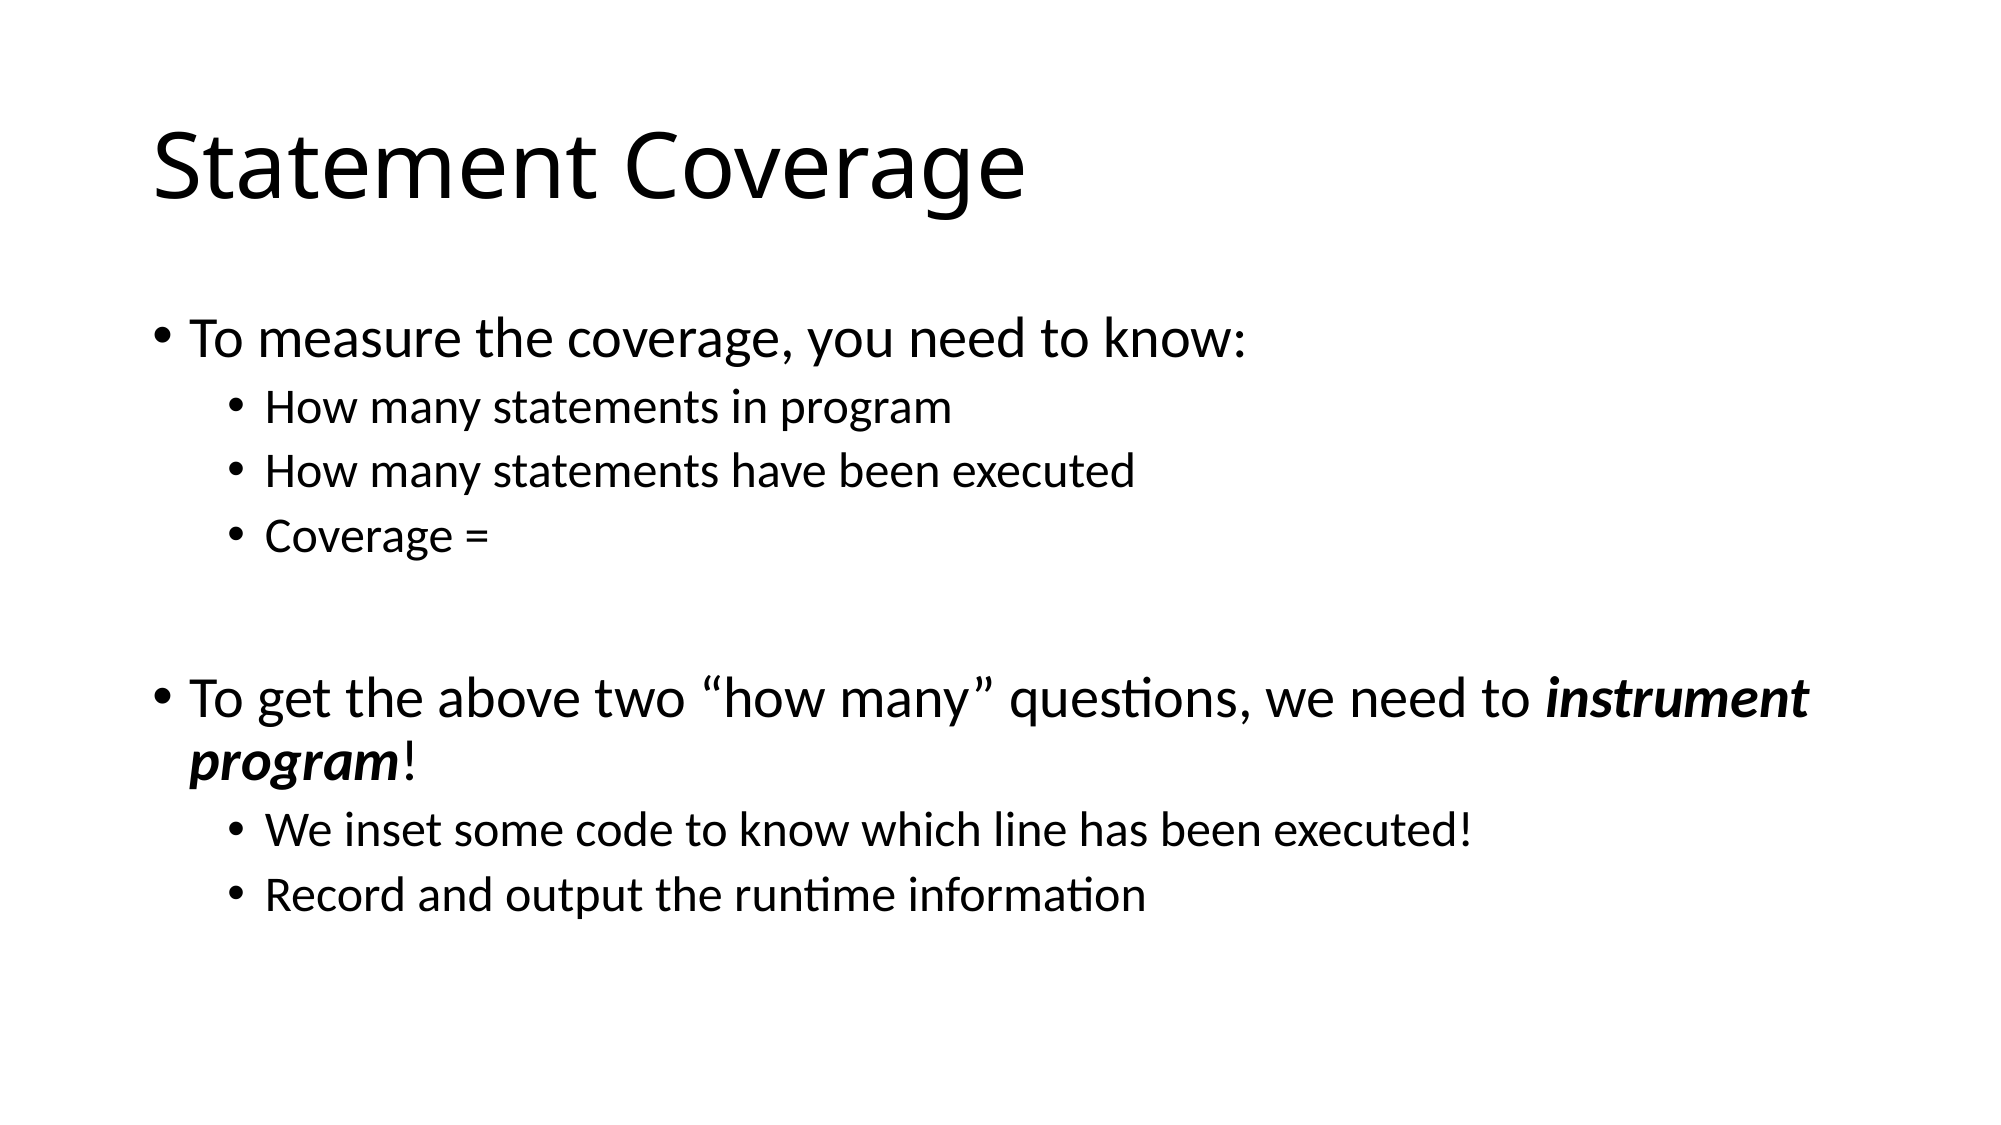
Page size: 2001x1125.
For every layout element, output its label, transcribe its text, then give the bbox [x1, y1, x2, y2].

title Statement Coverage [137, 59, 1863, 278]
